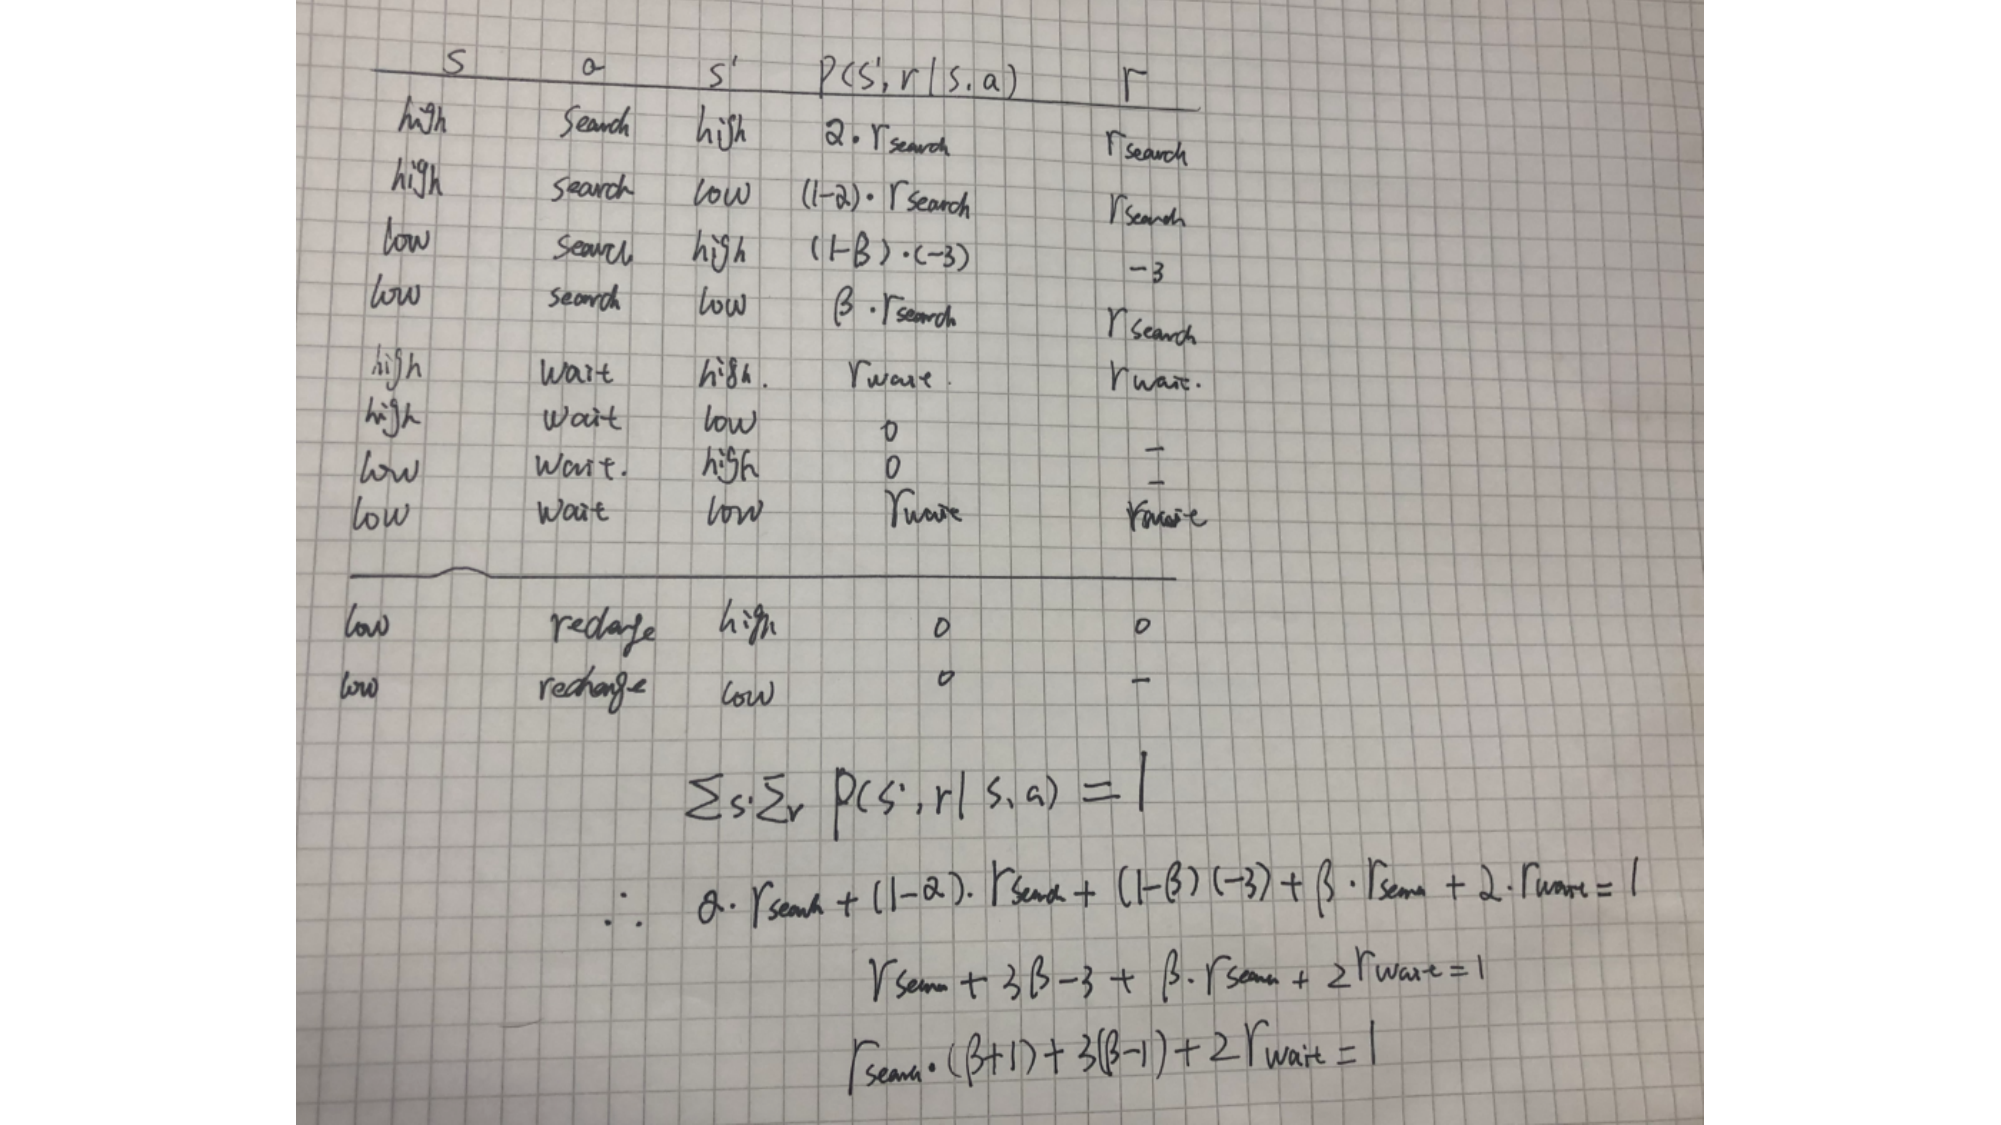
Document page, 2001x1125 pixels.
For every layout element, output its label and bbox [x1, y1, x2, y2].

picture [296, 0, 1704, 1125]
